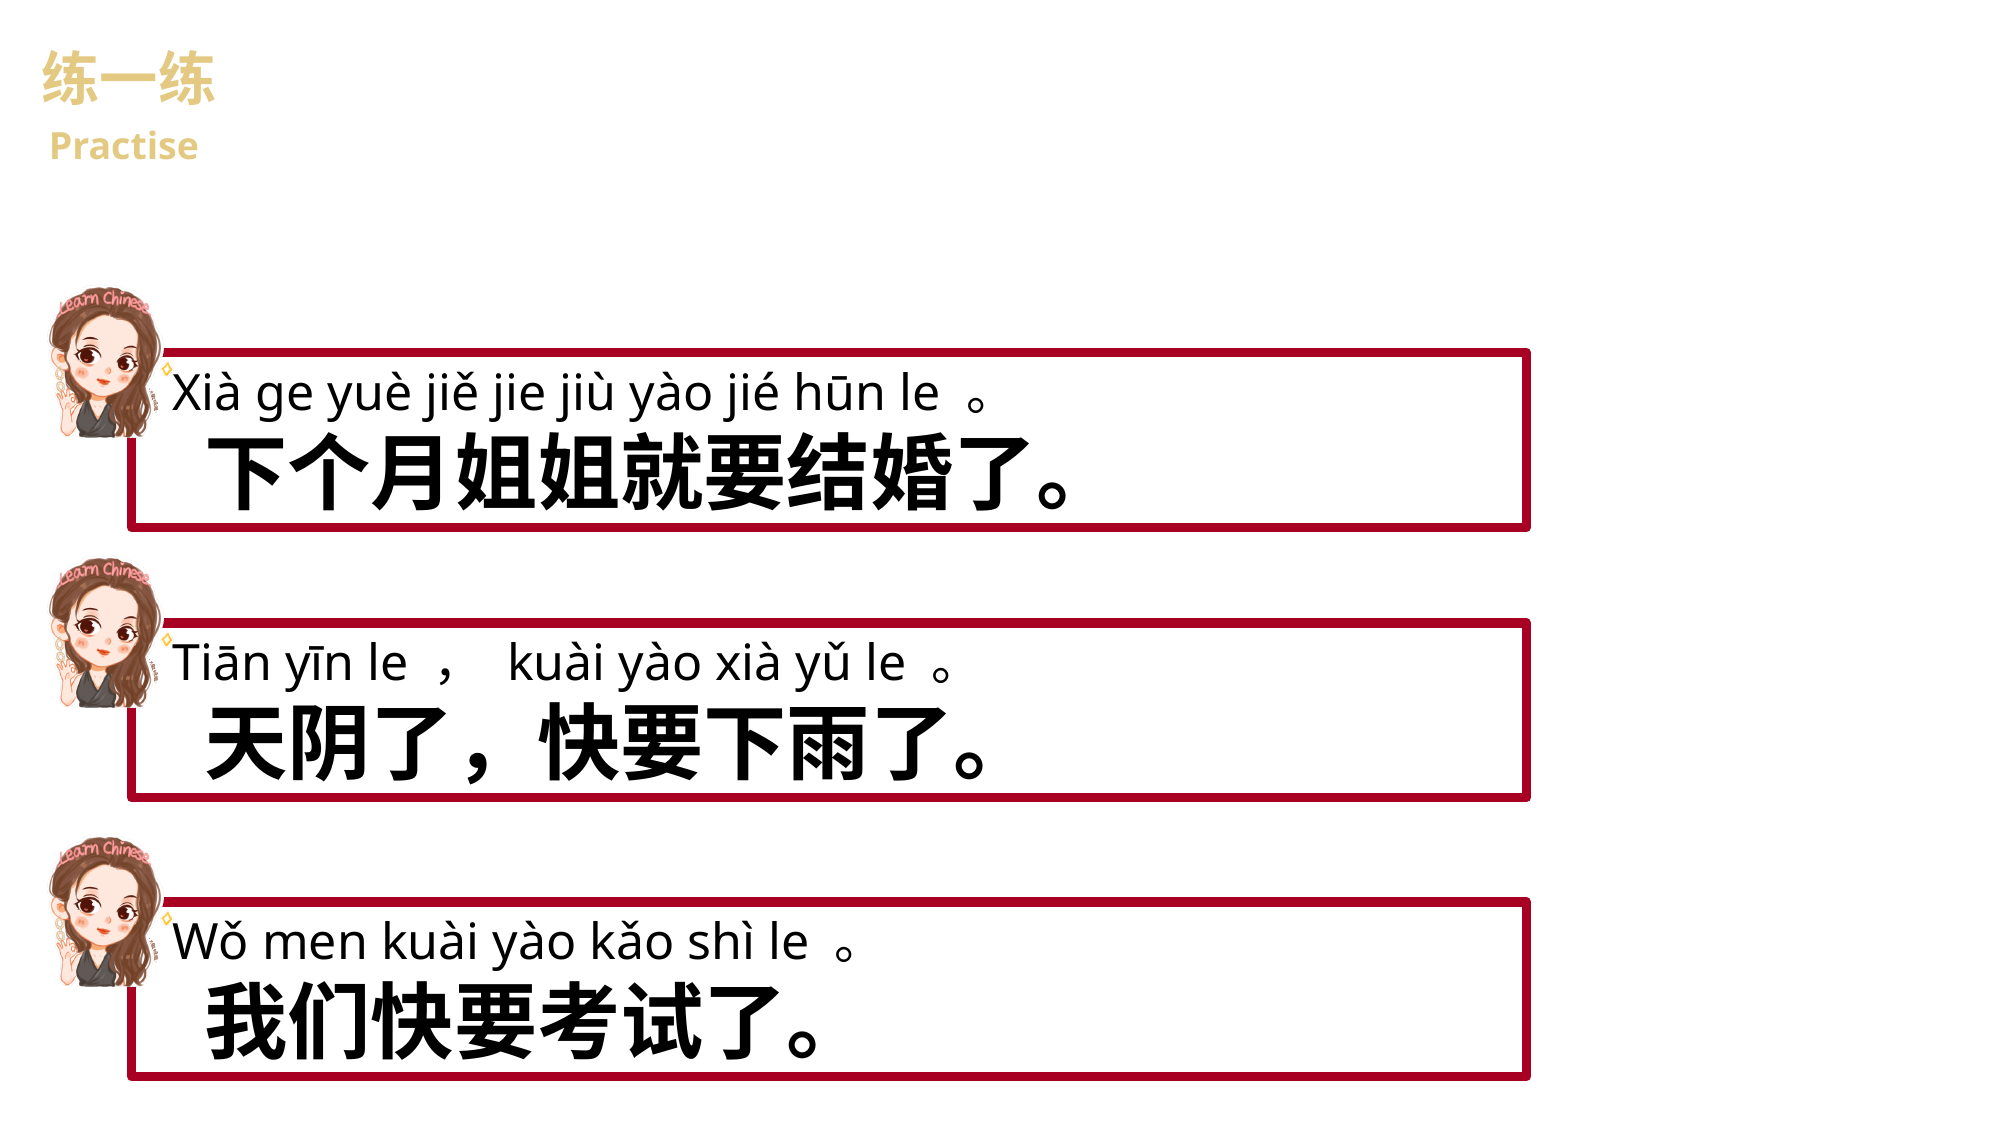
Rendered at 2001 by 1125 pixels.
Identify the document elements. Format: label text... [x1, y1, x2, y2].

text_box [0, 534, 1527, 800]
text_box 练一练 [27, 35, 482, 120]
text_box Practise [34, 115, 215, 175]
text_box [0, 264, 1527, 530]
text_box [0, 813, 1527, 1079]
